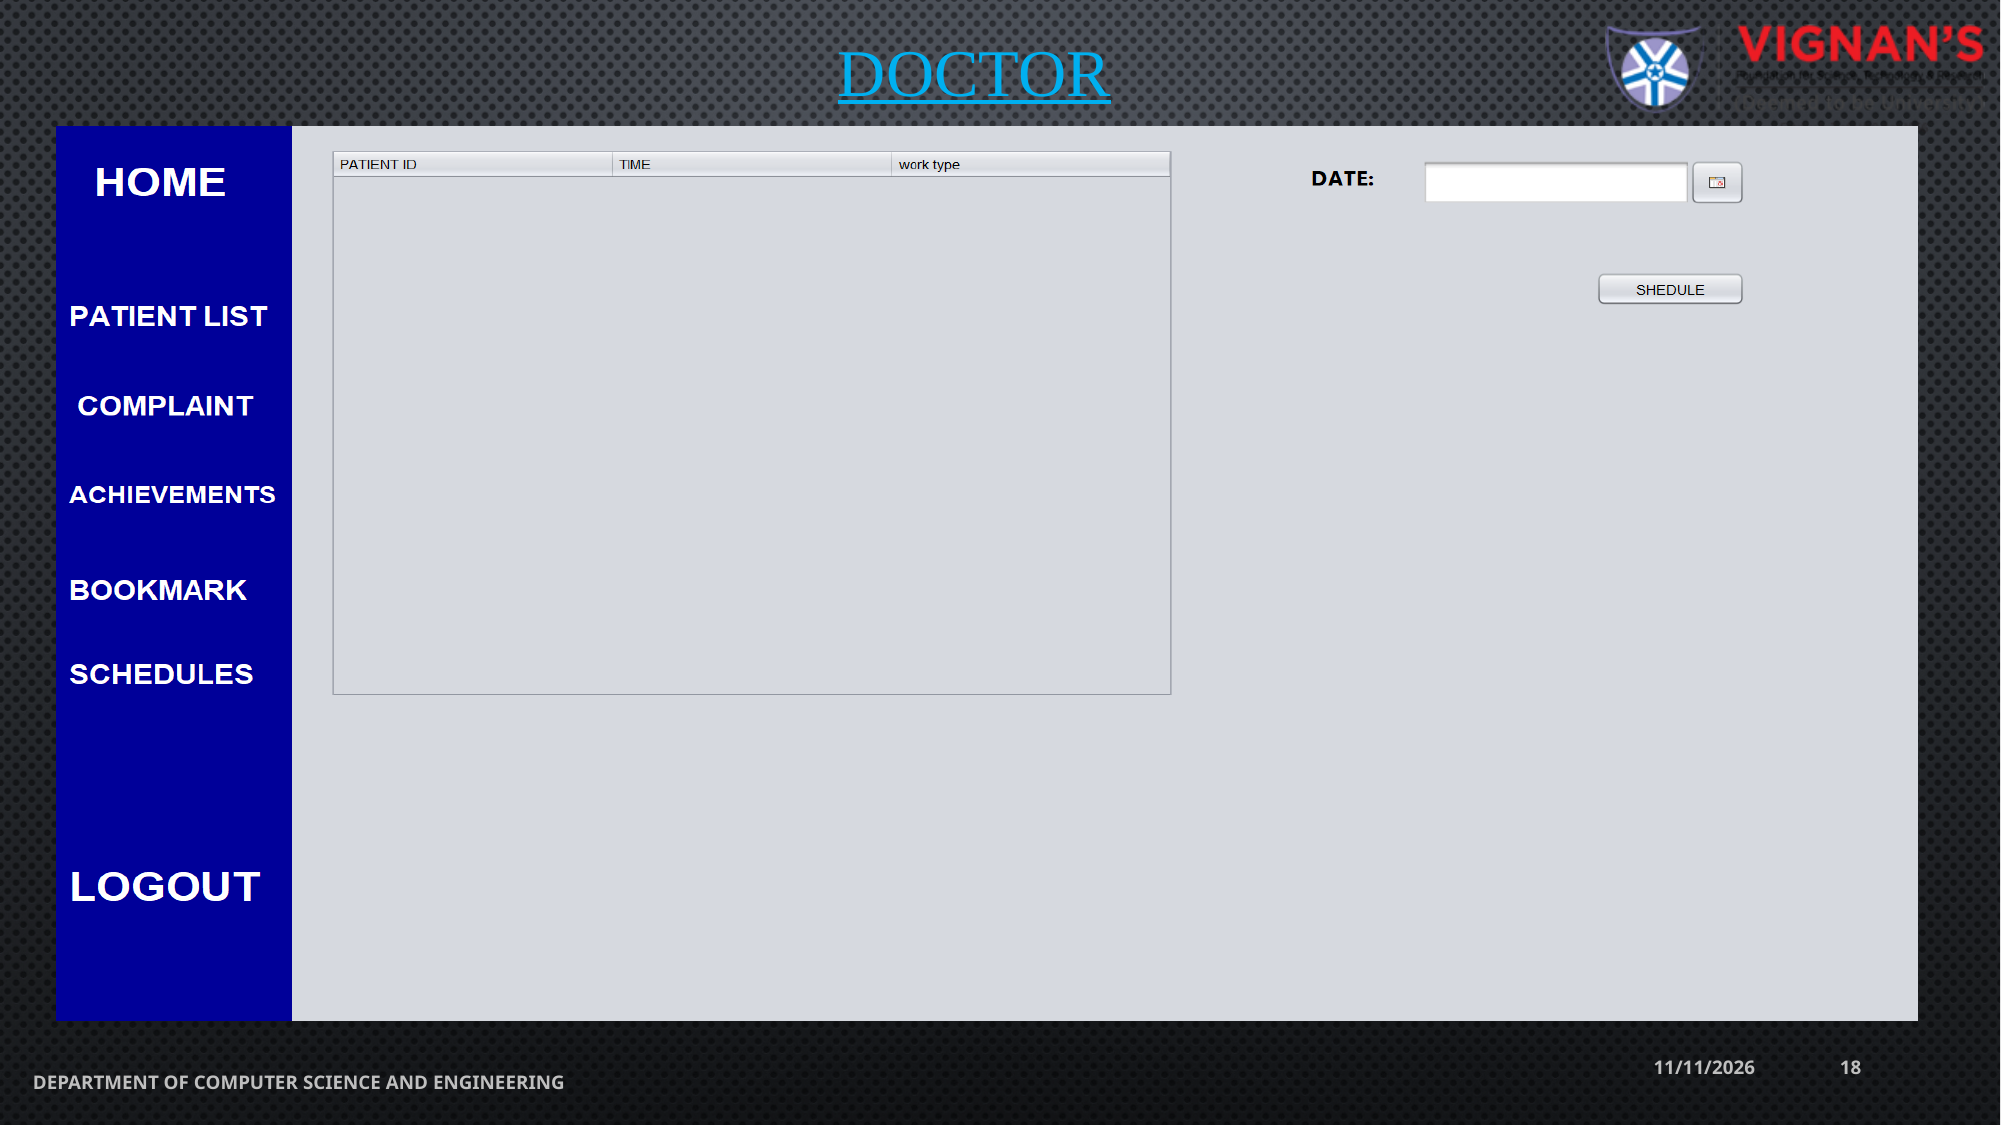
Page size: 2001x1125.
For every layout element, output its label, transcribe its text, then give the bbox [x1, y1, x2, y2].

text_box 26-05-2022 [1507, 1039, 1770, 1099]
text_box DEPARTMENT OF COMPUTER SCIENCE AND ENGINEERING [18, 1052, 1256, 1112]
picture [0, 0, 2001, 1125]
text_box doctor [18, 12, 1931, 127]
text_box 18 [1785, 1039, 1877, 1099]
